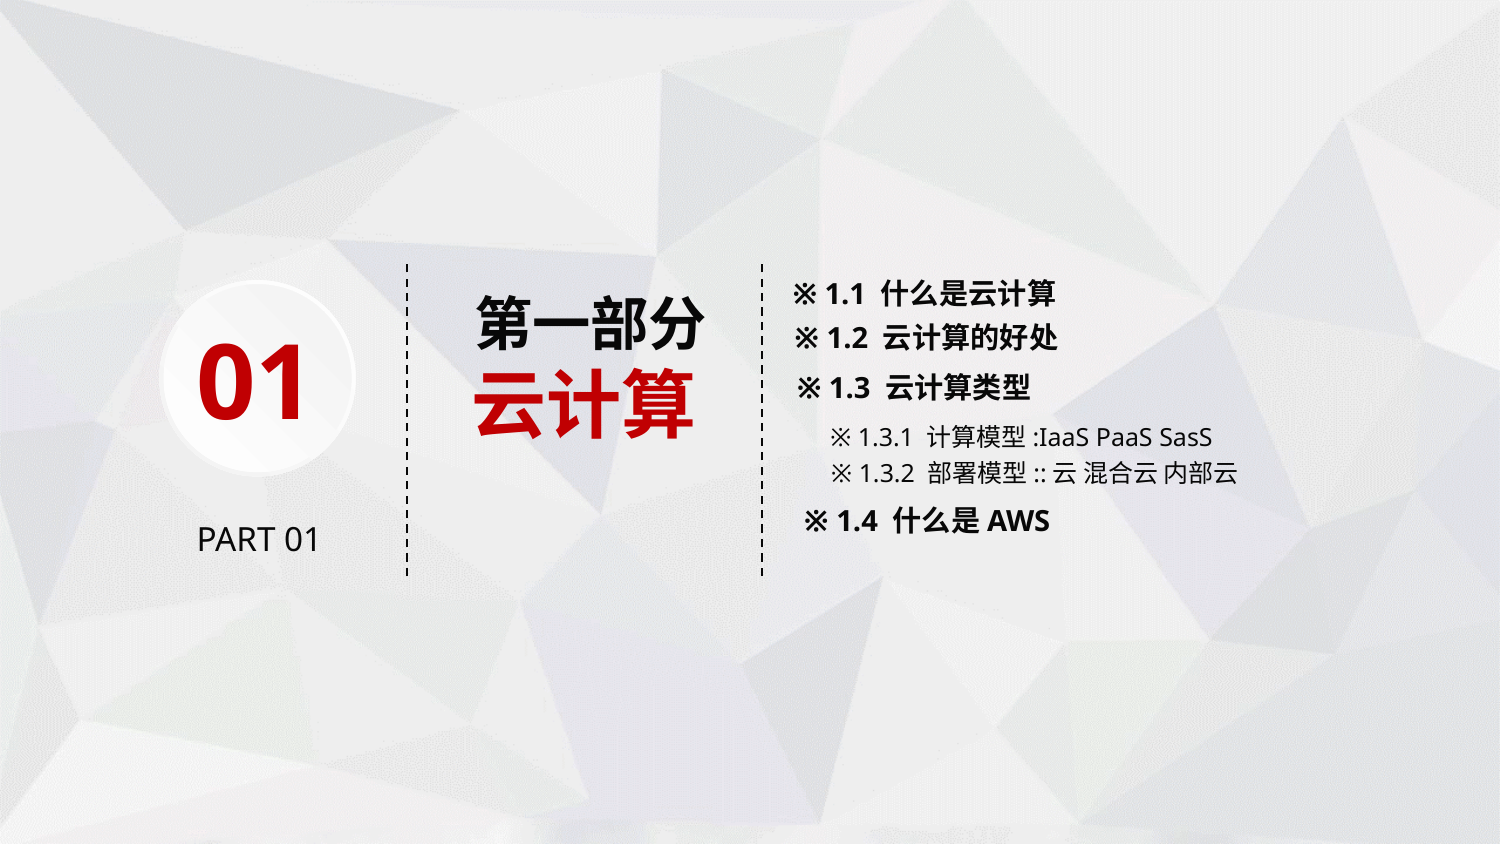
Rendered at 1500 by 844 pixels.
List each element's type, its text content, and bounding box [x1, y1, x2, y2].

text_box PART 01 [196, 518, 345, 559]
text_box ※ 1.3 云计算类型 [786, 364, 1199, 410]
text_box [159, 279, 356, 477]
picture [0, 0, 1500, 844]
text_box 第一部分 云计算 [445, 280, 723, 455]
text_box ※ 1.1 什么是云计算 [782, 270, 1235, 316]
text_box ※ 1.3.1 计算模型:IaaS PaaS SasS [820, 416, 1329, 457]
text_box ※ 1.2 云计算的好处 [784, 314, 1164, 360]
text_box ※ 1.4 什么是AWS [794, 497, 1258, 543]
text_box ※ 1.3.2 部署模型::云 混合云 内部云 [821, 457, 1329, 493]
